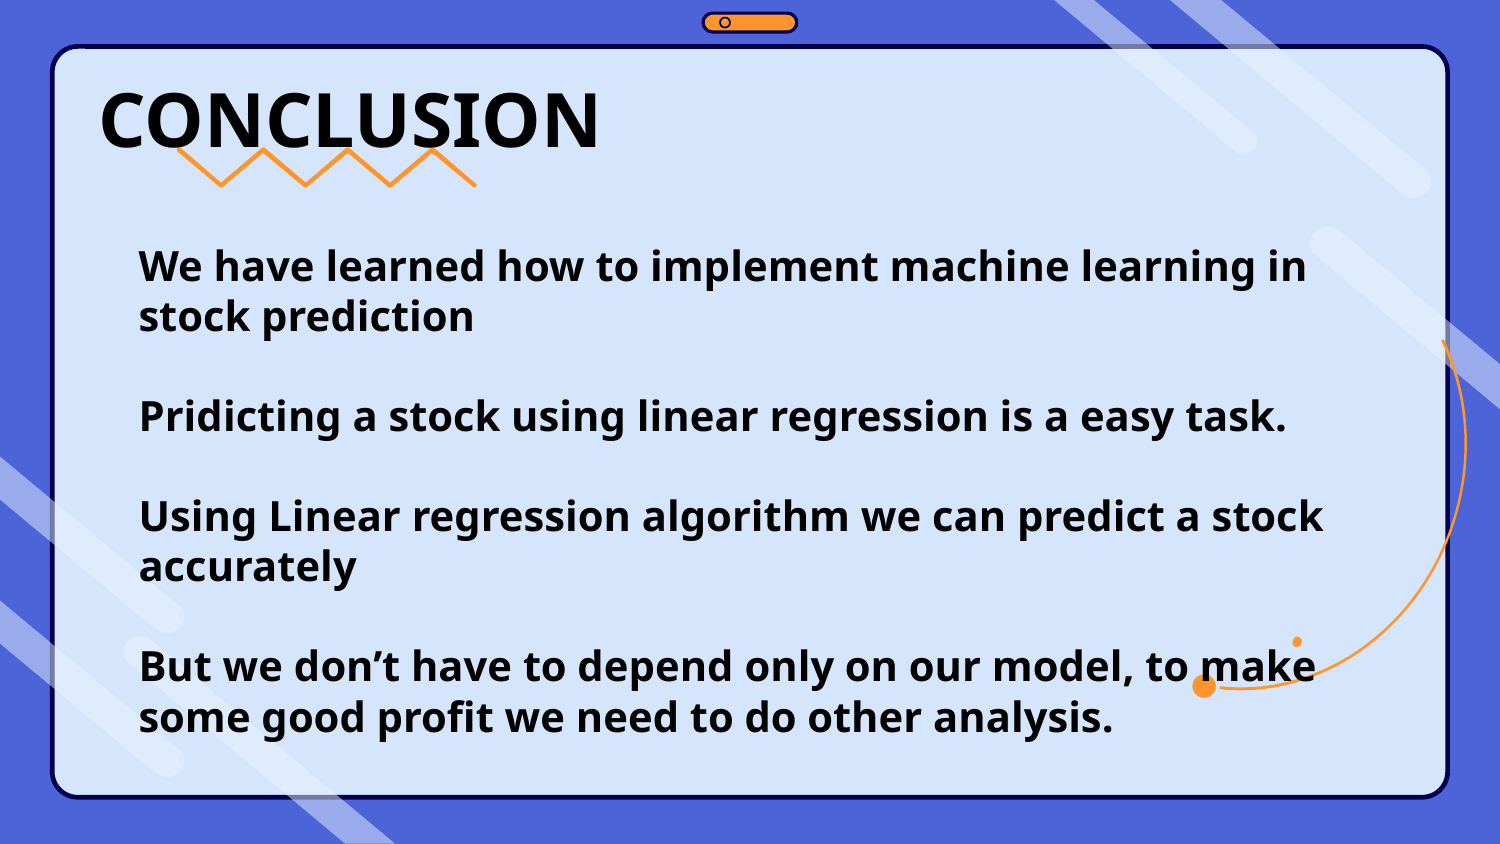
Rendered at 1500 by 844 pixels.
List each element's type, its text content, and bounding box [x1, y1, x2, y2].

title CONCLUSION [78, 52, 913, 178]
text_box [377, 178, 403, 188]
text_box [208, 178, 234, 188]
text_box We have learned how to implement machine learning in stock prediction Pridicting a stock using linear regression is a easy task. Using Linear regression algorithm we can predict a stock accurately But we don’t have to depend only on our model, to make some good profit we need to do other analysis. [118, 220, 1391, 346]
text_box [462, 178, 477, 188]
text_box [293, 178, 318, 188]
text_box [1245, 308, 1474, 754]
